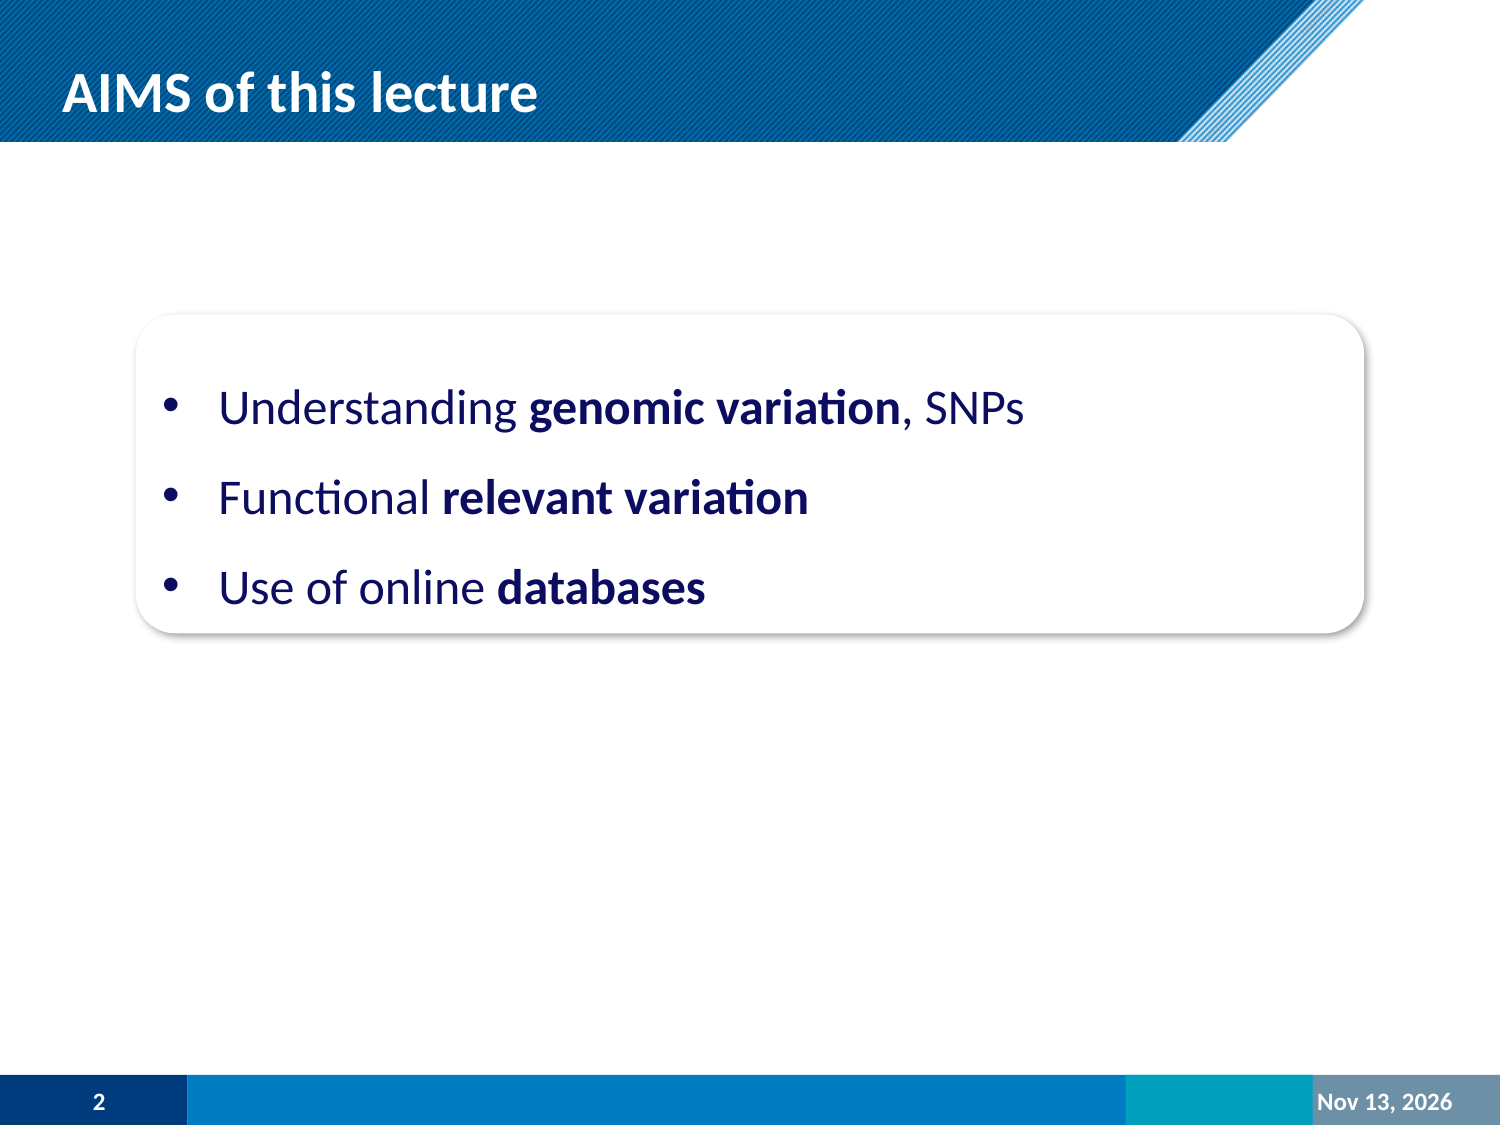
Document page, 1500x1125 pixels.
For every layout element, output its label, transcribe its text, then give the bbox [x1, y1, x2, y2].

slide_number 2 [92, 1074, 182, 1125]
text_box AIMS of this lecture [62, 0, 1412, 138]
text_box Understanding genomic variation, SNPs Functional relevant variation Use of online databases [135, 314, 1365, 634]
slide_number 23-Oct-20 [1312, 1074, 1454, 1125]
